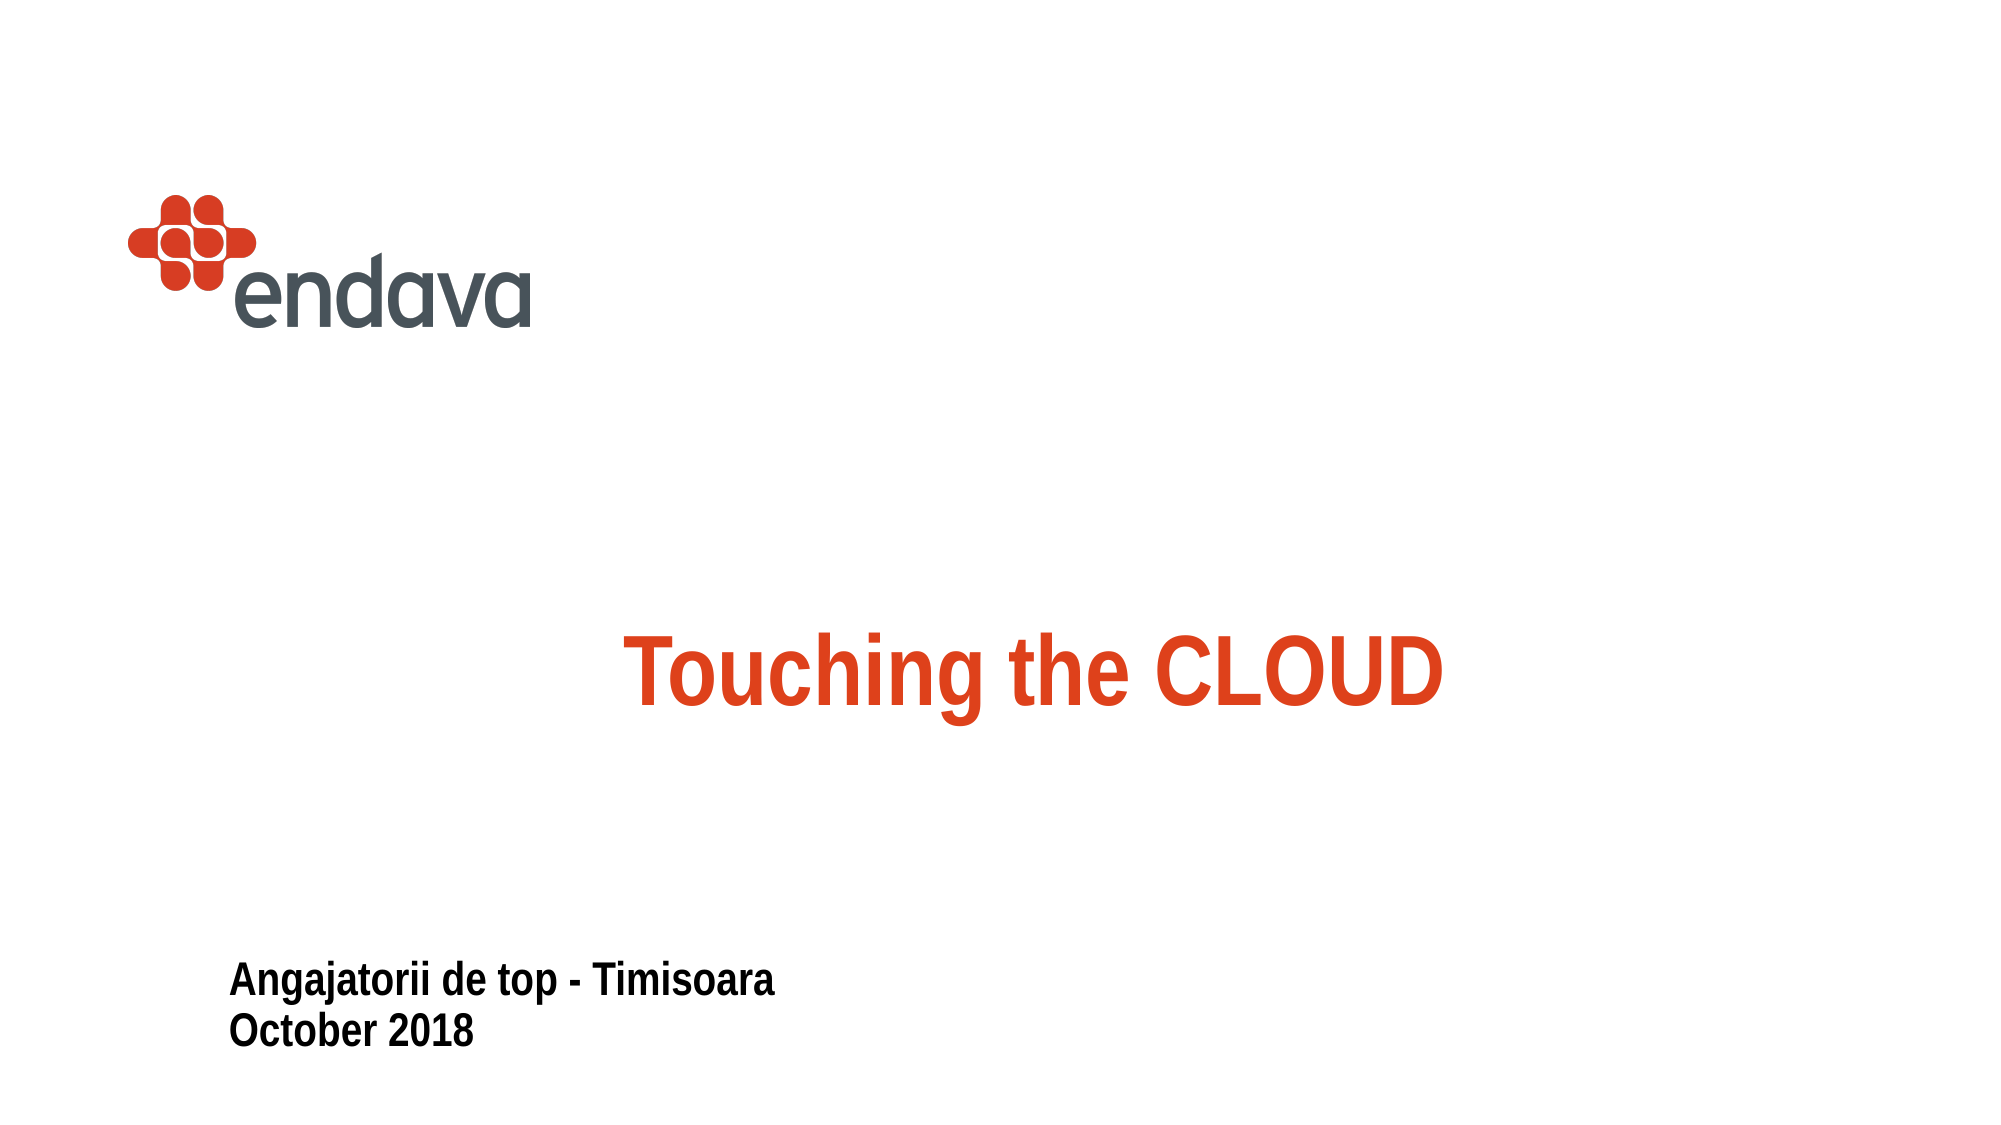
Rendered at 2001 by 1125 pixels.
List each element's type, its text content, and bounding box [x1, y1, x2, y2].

picture [128, 195, 530, 328]
text_box Touching the CLOUD [228, 496, 1856, 733]
text_box Angajatorii de top - Timisoara October 2018 [228, 947, 1419, 1119]
